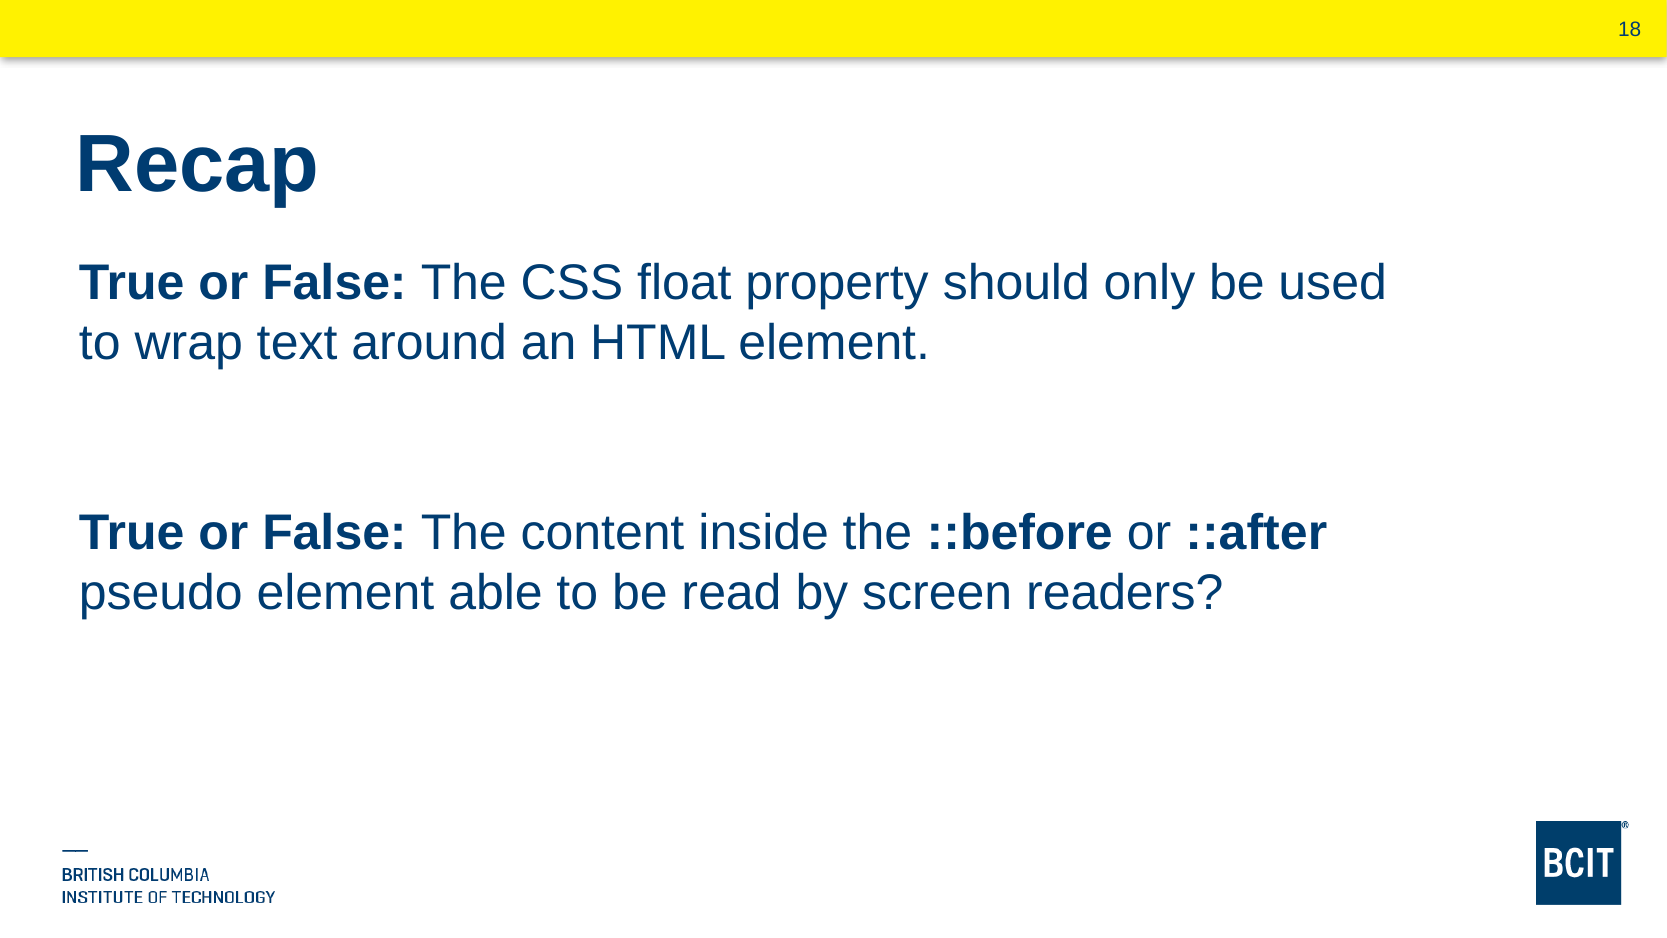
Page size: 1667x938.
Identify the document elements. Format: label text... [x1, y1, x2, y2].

list True or False: The CSS float property should only be used to wrap text around an HTML element. True or False: The content inside the ::before or ::after pseudo element able to be read by screen readers? [64, 242, 1449, 801]
title Recap [60, 103, 1449, 210]
picture [62, 850, 275, 903]
picture [1536, 821, 1629, 905]
